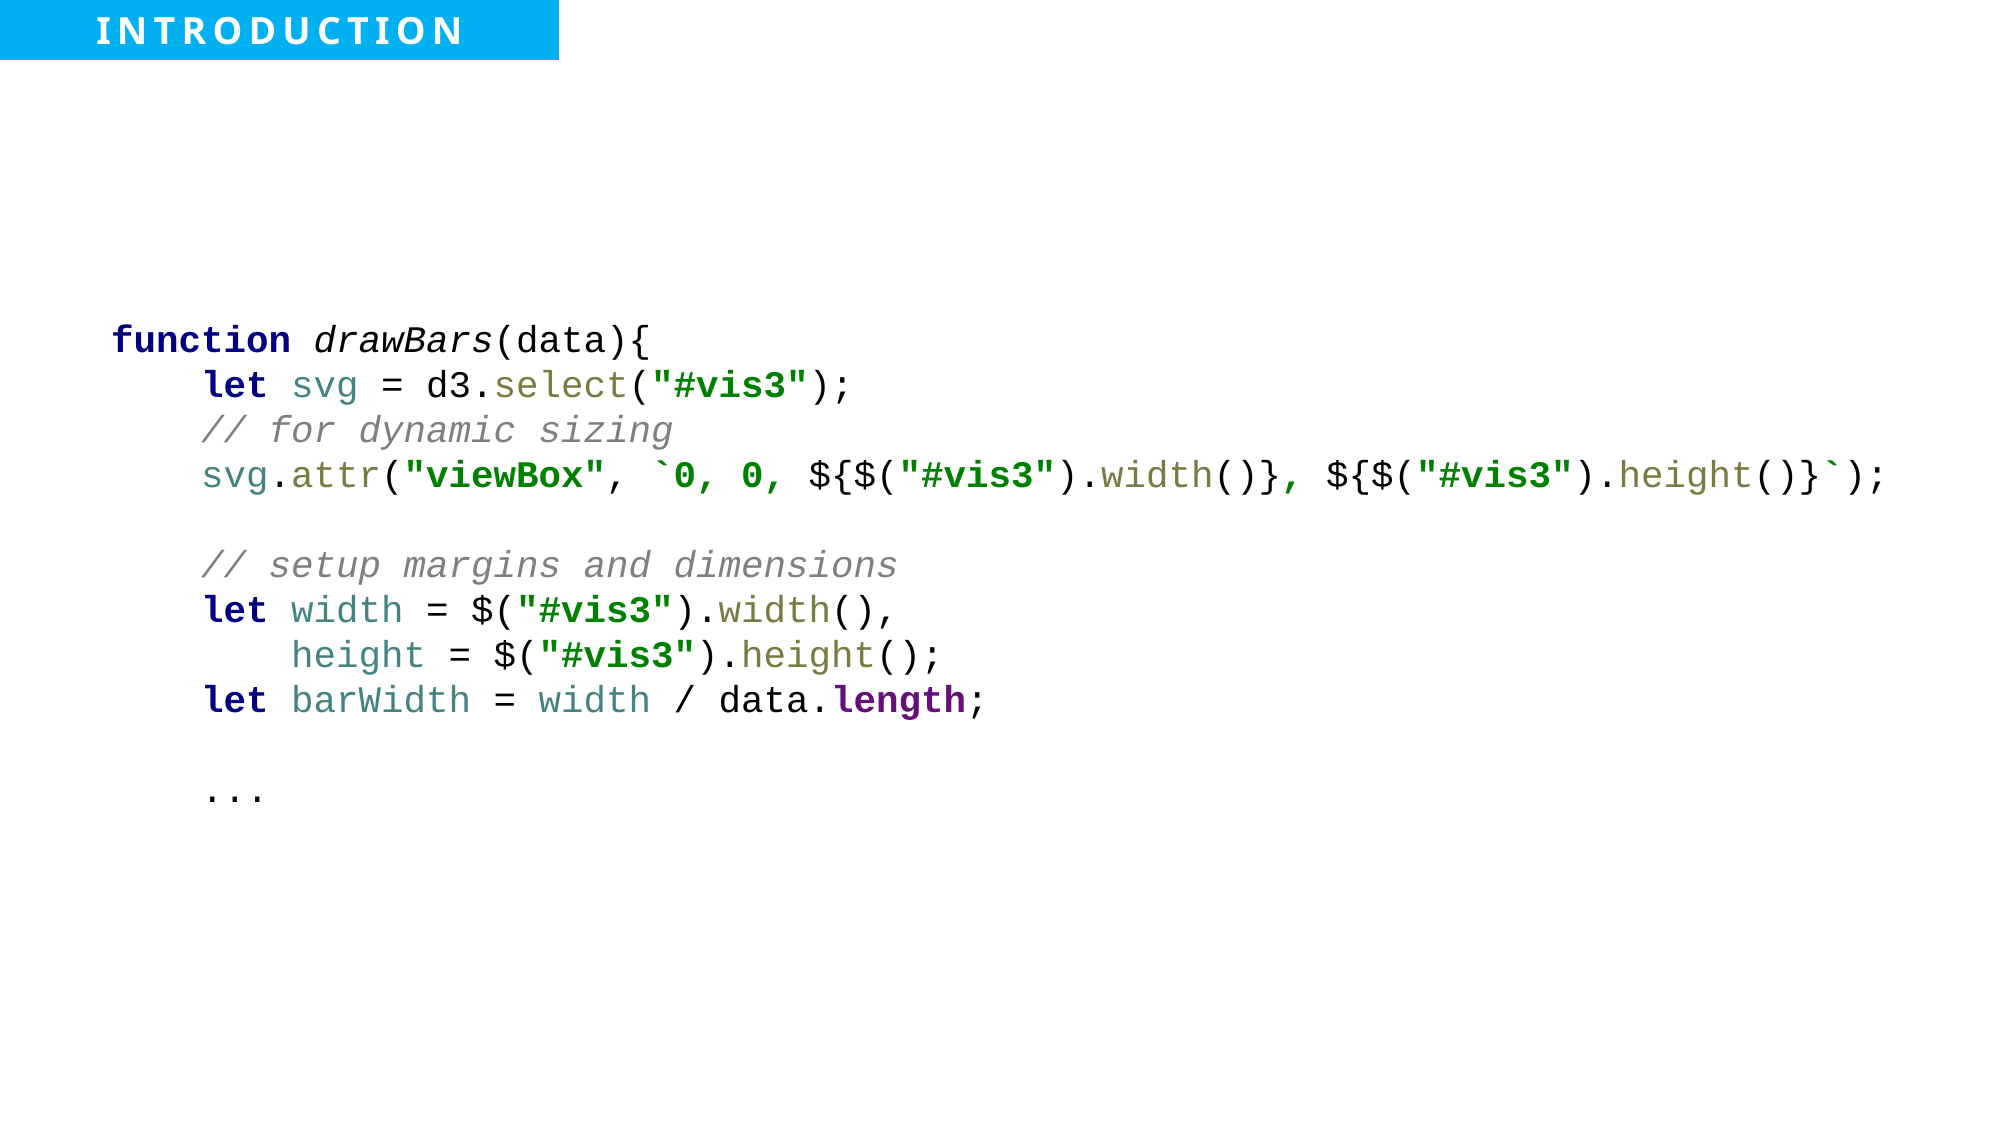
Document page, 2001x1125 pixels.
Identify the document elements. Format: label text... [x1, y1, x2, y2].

text_box function drawBars(data){ let svg = d3.select("#vis3"); // for dynamic sizing svg.attr("viewBox", `0, 0, ${$("#vis3").width()}, ${$("#vis3").height()}`); // setup margins and dimensions let width = $("#vis3").width(), height = $("#vis3").height(); let barWidth = width / data.length; ... [96, 307, 1904, 818]
